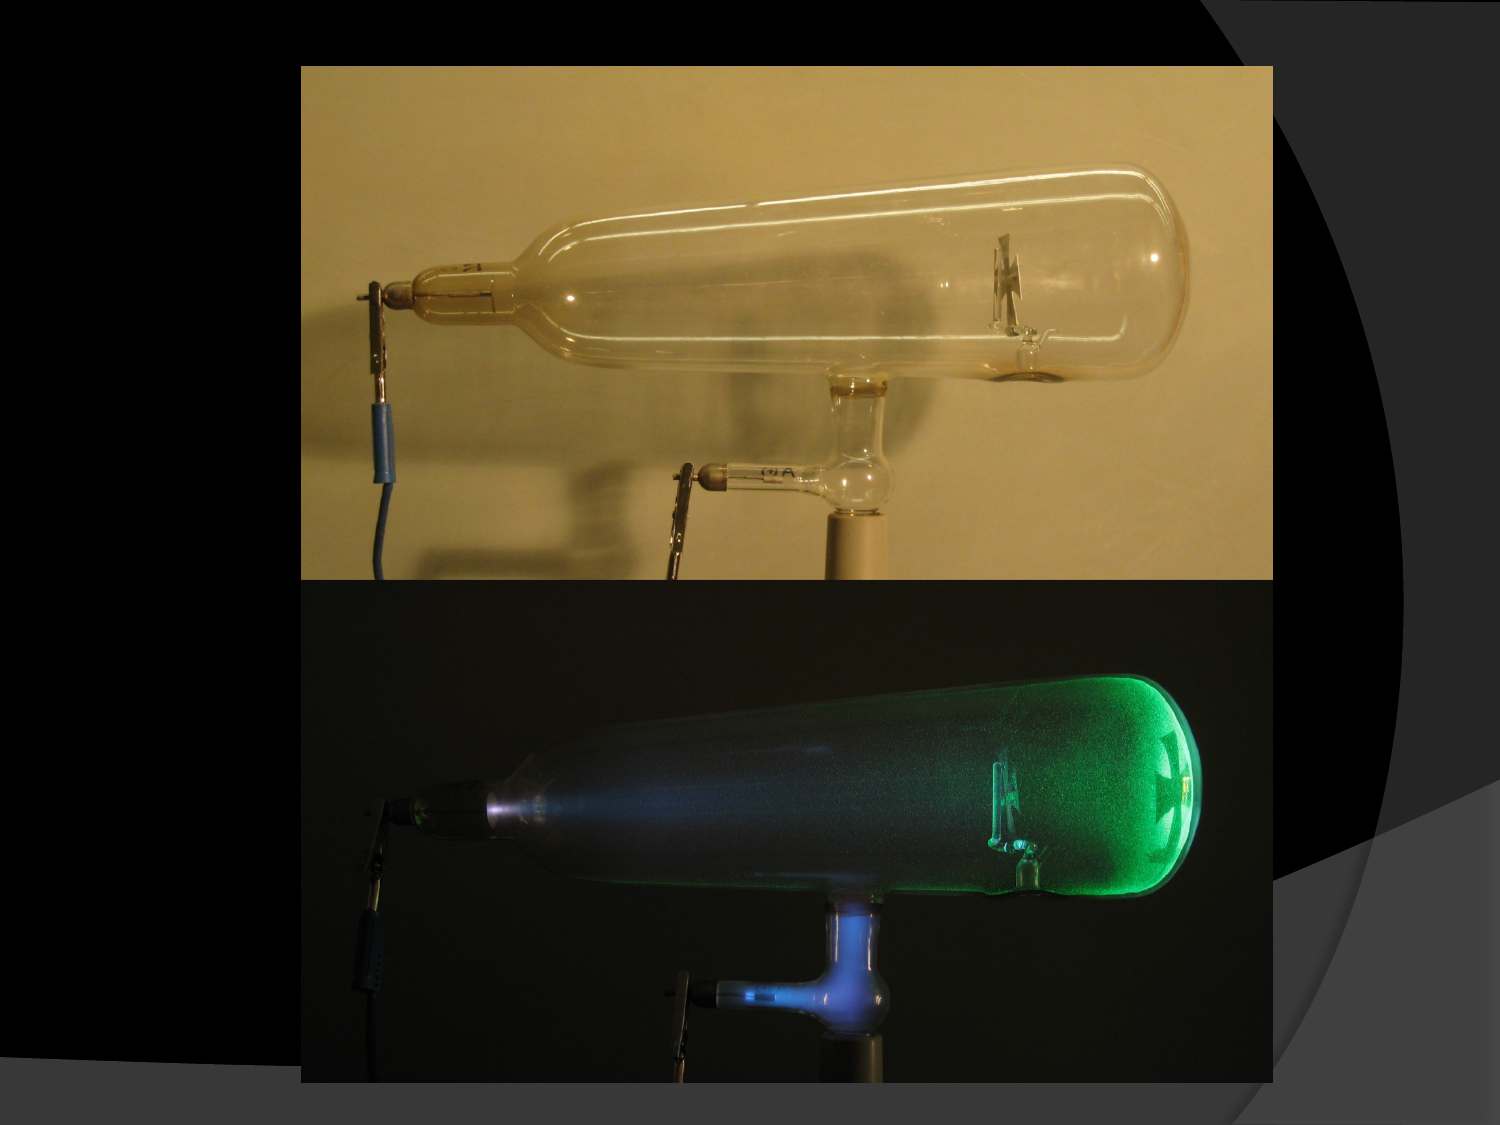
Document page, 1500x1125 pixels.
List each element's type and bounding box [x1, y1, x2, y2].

picture [300, 66, 1273, 1083]
